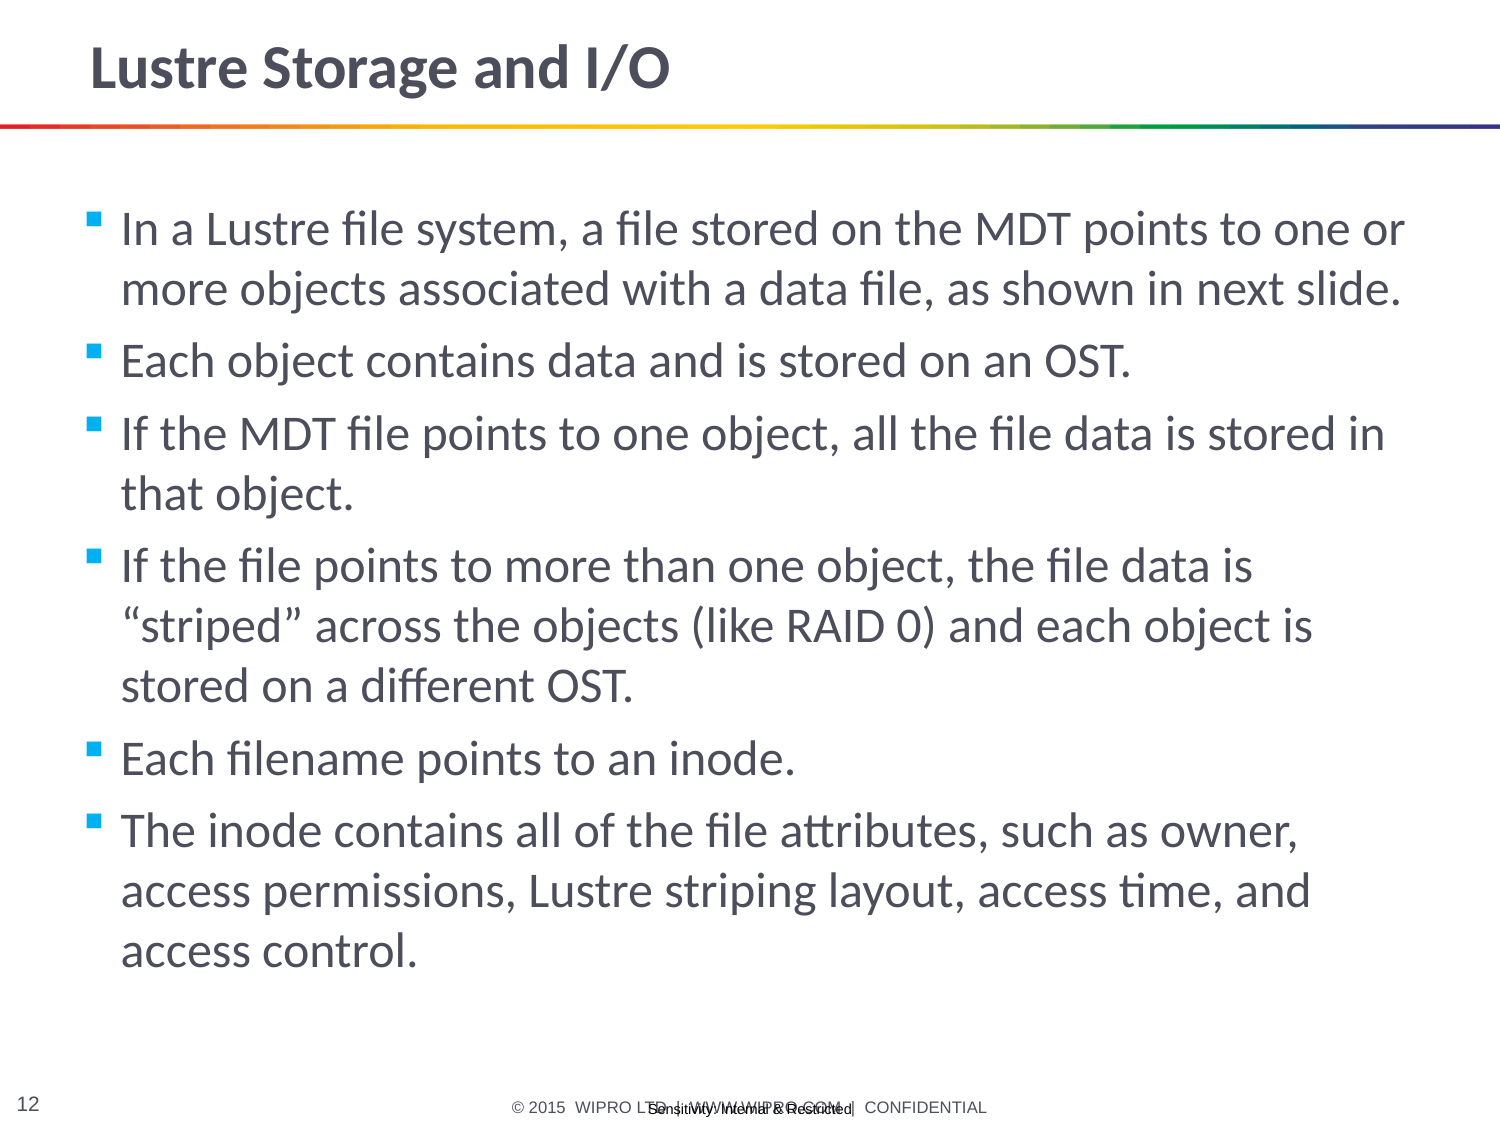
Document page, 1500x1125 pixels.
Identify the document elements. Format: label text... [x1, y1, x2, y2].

title Lustre Storage and I/O [74, 0, 1426, 185]
list In a Lustre file system, a file stored on the MDT points to one or more objects associated with a data file, as shown in next slide. Each object contains data and is stored on an OST. If the MDT file points to one object, all the file data is stored in that object. If the file points to more than one object, the file data is “striped” across the objects (like RAID 0) and each object is stored on a different OST. Each filename points to an inode. The inode contains all of the file attributes, such as owner, access permissions, Lustre striping layout, access time, and access control. [75, 187, 1425, 1033]
